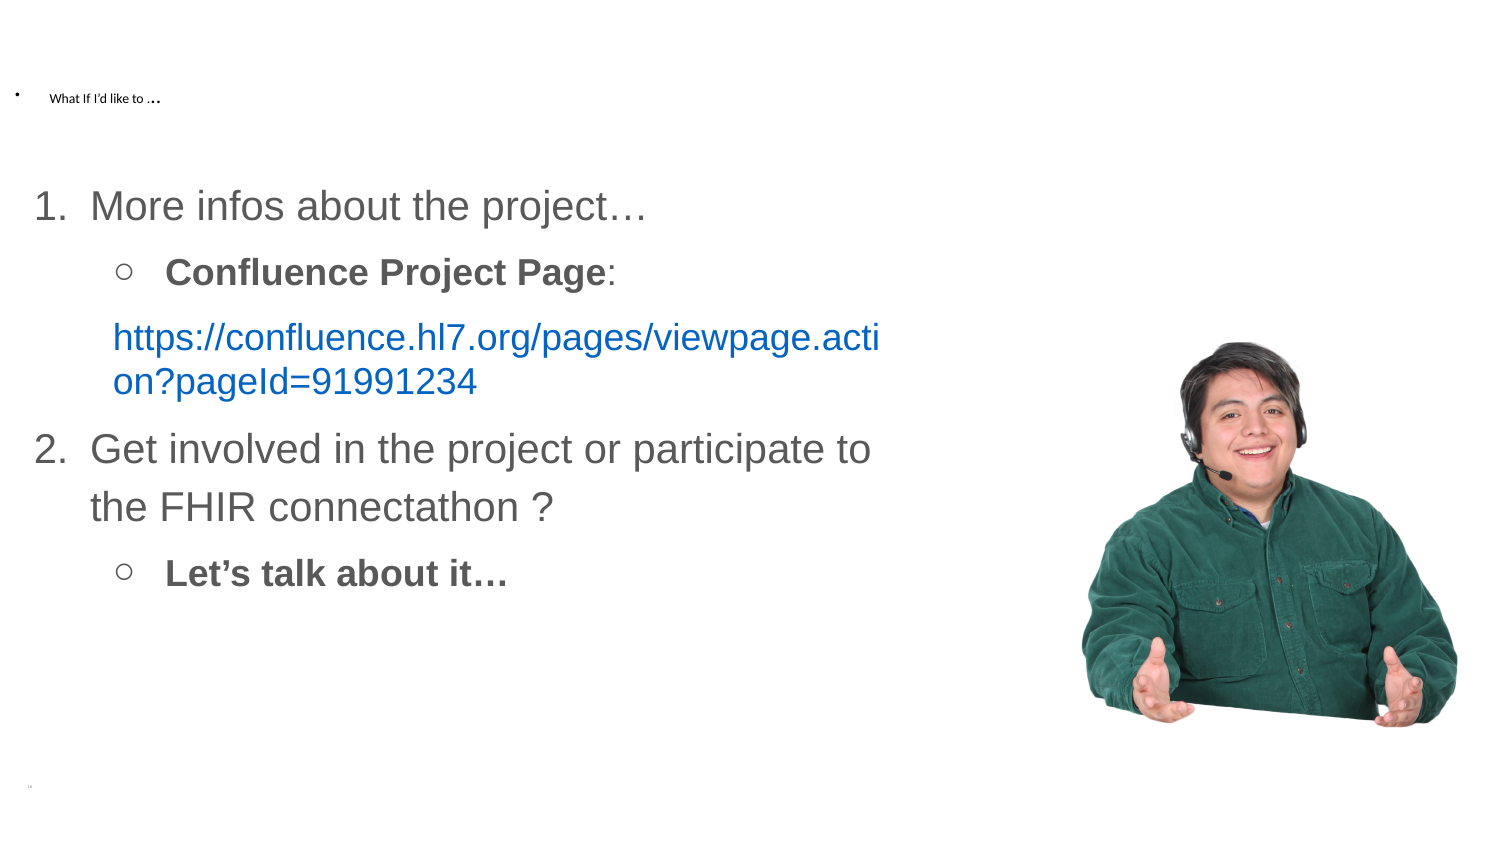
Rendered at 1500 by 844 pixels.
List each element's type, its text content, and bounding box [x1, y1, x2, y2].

list What If I’d like to ... [0, 77, 914, 116]
list More infos about the project… Confluence Project Page: https://confluence.hl7.org/pages/viewpage.action?pageId=91991234 Get involved in the project or participate to the FHIR connectathon ? Let’s talk about it… [0, 163, 914, 727]
slide_number 16 [0, 774, 47, 799]
picture [1081, 341, 1458, 728]
